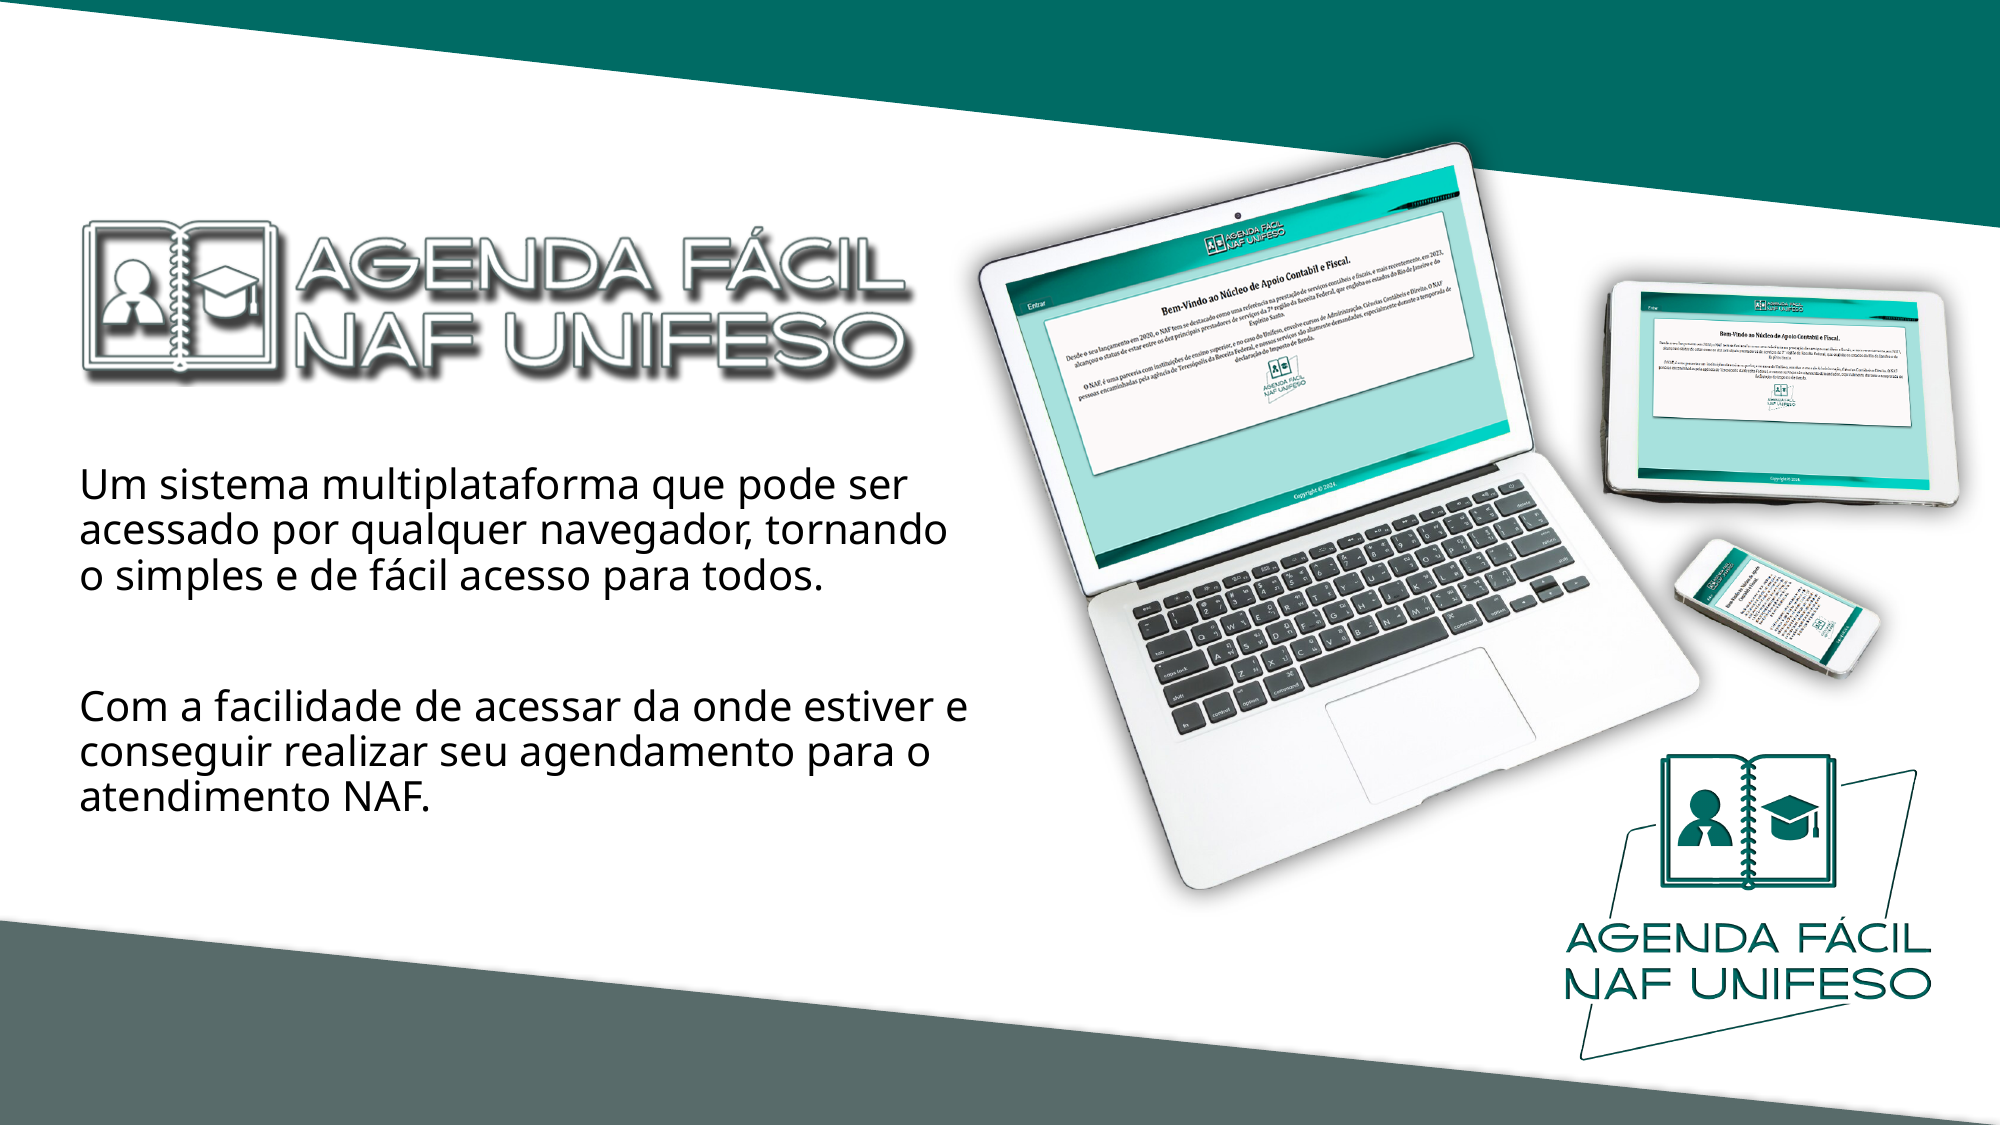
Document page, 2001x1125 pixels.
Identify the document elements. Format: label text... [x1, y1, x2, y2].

text_box [0, 920, 1996, 1125]
list Um sistema multiplataforma que pode ser acessado por qualquer navegador, tornando o simples e de fácil acesso para todos. Com a facilidade de acessar da onde estiver e conseguir realizar seu agendamento para o atendimento NAF. [64, 456, 866, 840]
text_box [0, 0, 2000, 102]
picture [0, 117, 2000, 1064]
